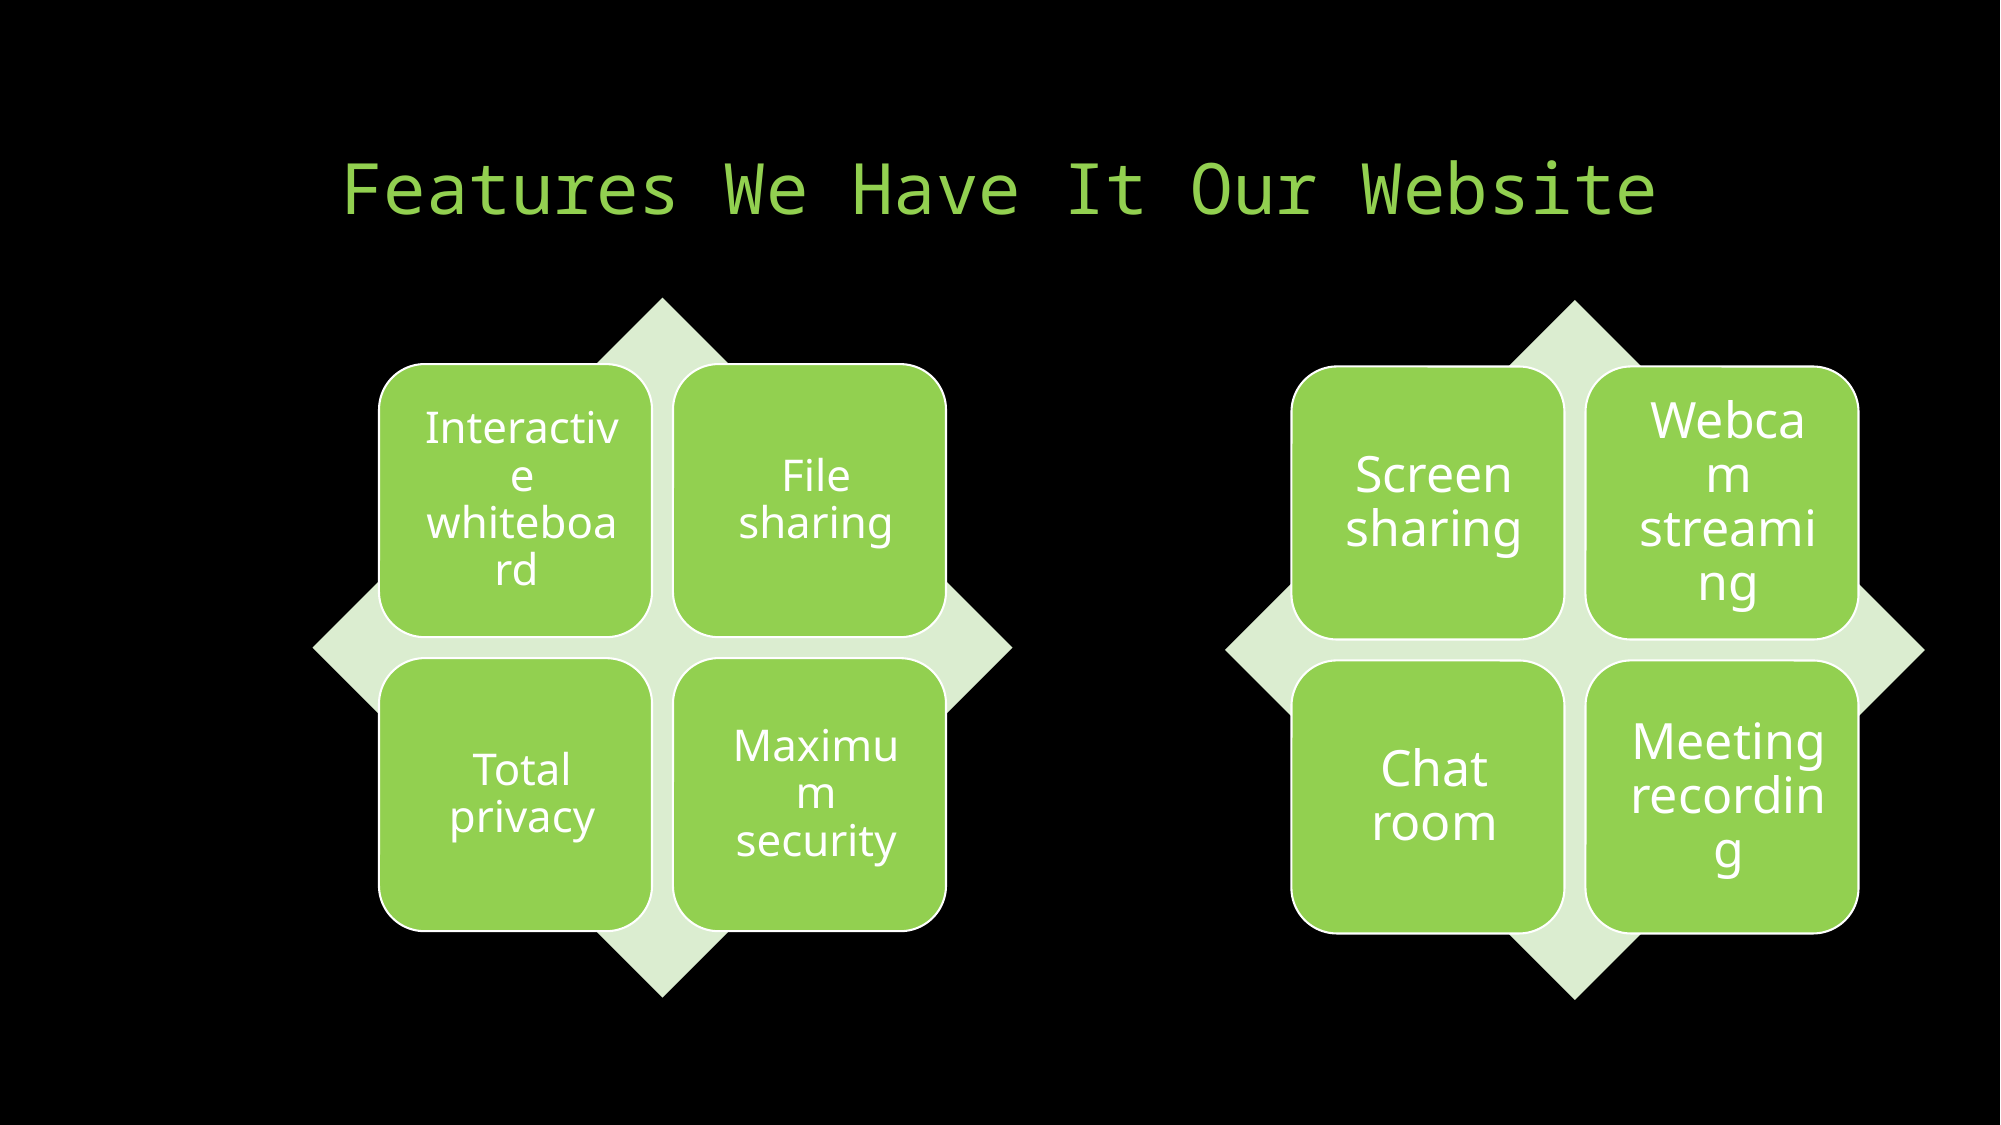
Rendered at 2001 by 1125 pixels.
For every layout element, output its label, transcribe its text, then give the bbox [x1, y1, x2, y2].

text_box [0, 297, 1413, 998]
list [824, 299, 2000, 1000]
title Features We Have It Our Website [93, 50, 1907, 238]
